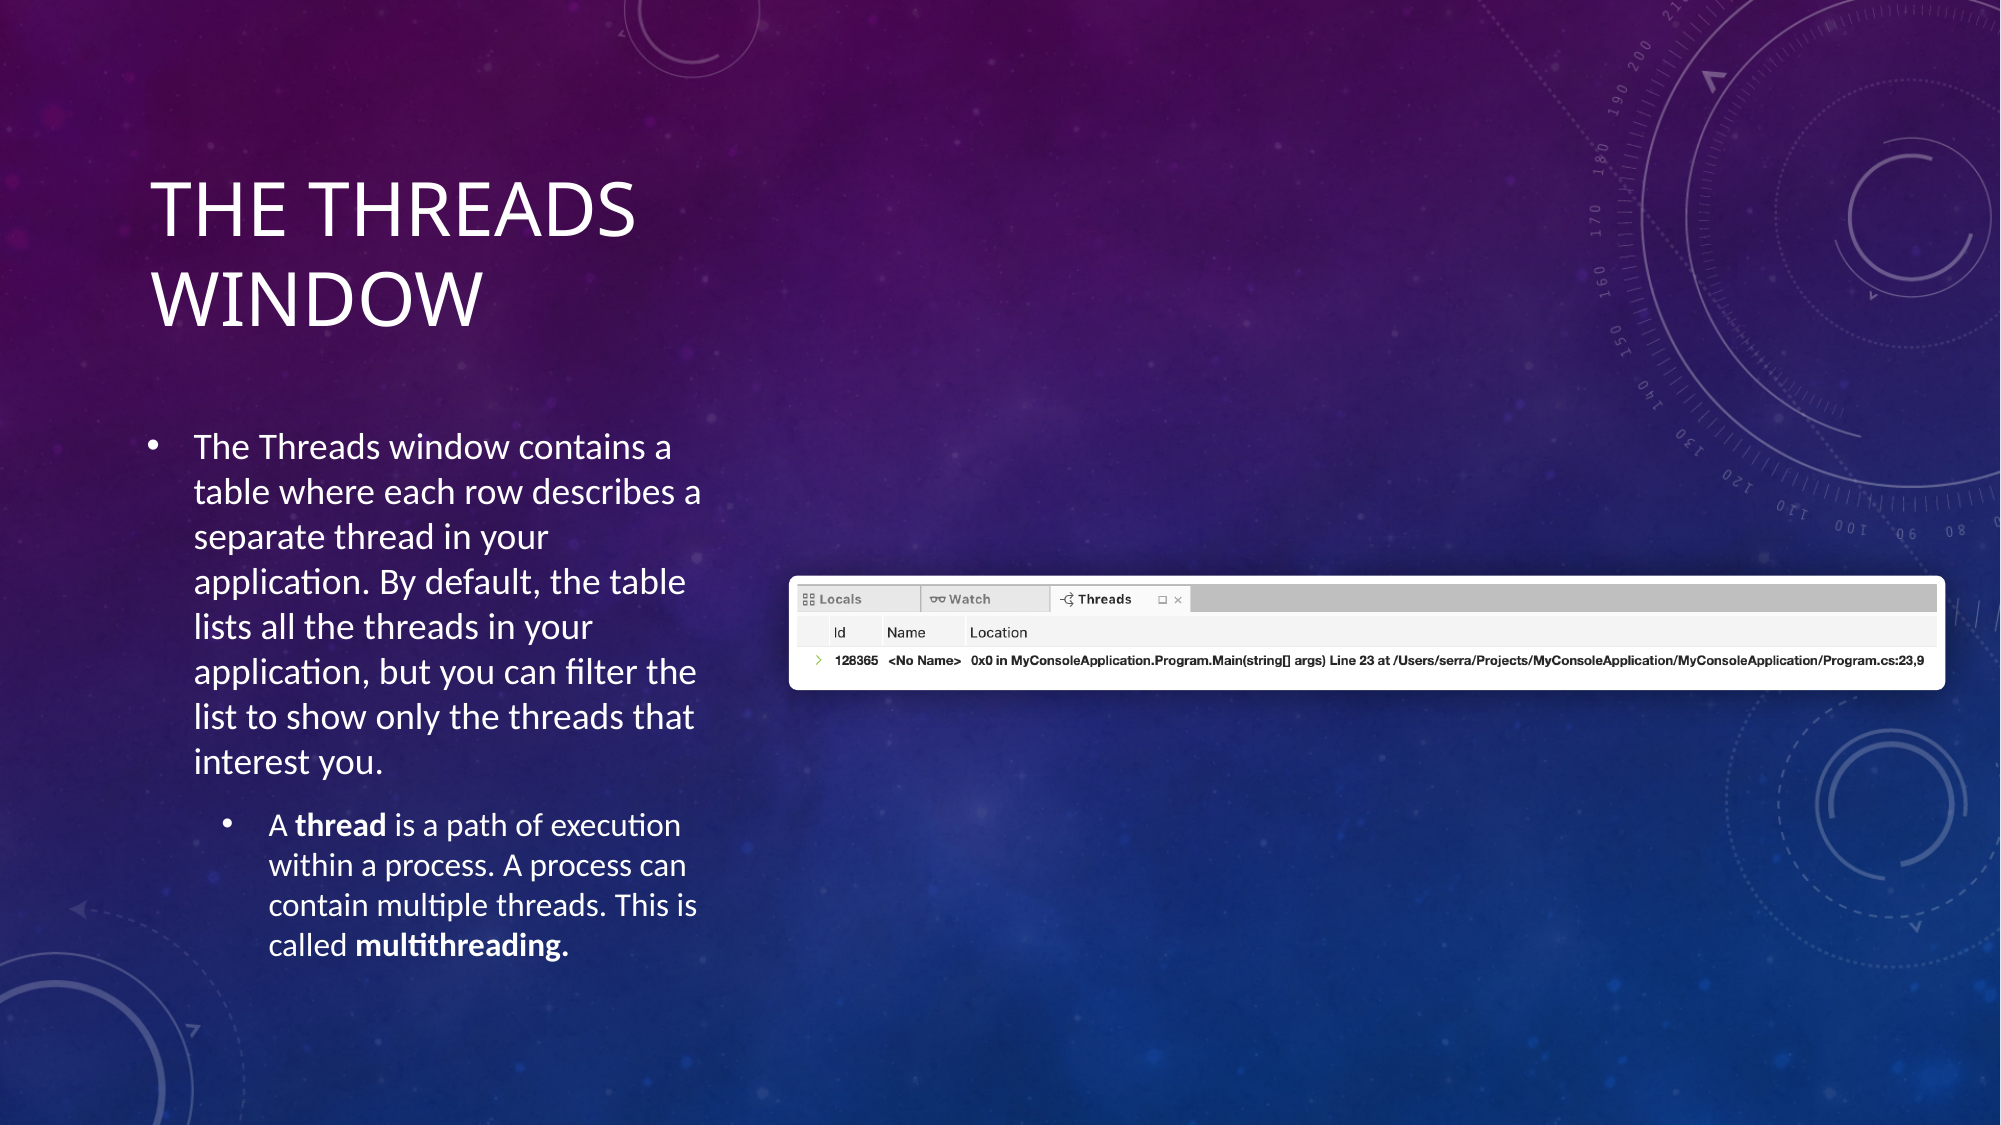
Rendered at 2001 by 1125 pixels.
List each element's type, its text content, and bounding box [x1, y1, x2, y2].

picture [0, 0, 2001, 1125]
list The Threads window contains a table where each row describes a separate thread in your application. By default, the table lists all the threads in your application, but you can filter the list to show only the threads that interest you. A thread is a path of execution within a process. A process can contain multiple threads. This is called multithreading. [131, 370, 739, 1014]
title The threads window [135, 132, 789, 371]
